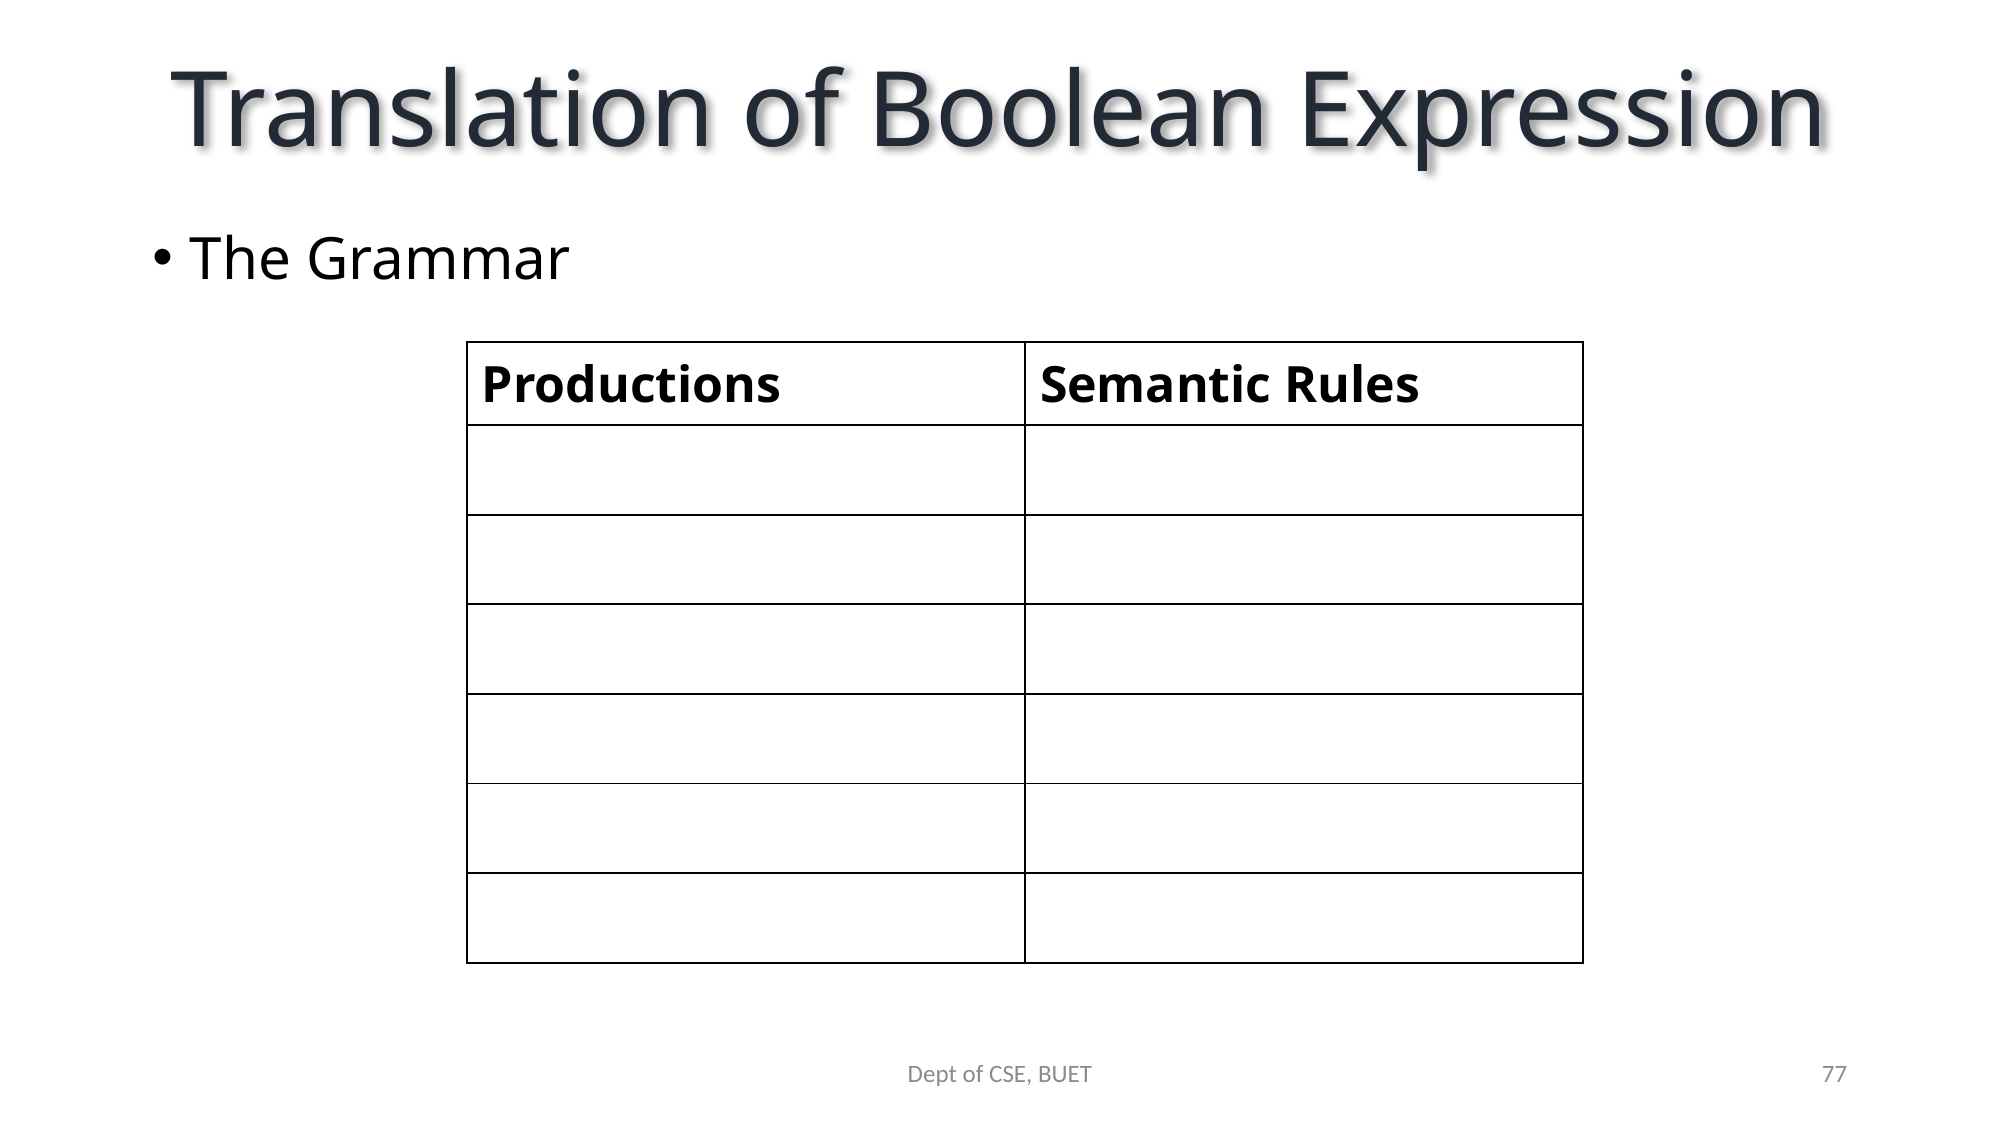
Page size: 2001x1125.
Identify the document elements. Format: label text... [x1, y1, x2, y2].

slide_number 77 [1412, 1042, 1863, 1103]
title Translation of Boolean Expression [137, 3, 1863, 221]
list The Grammar [137, 221, 1863, 1014]
footer Dept of CSE, BUET [662, 1042, 1338, 1103]
